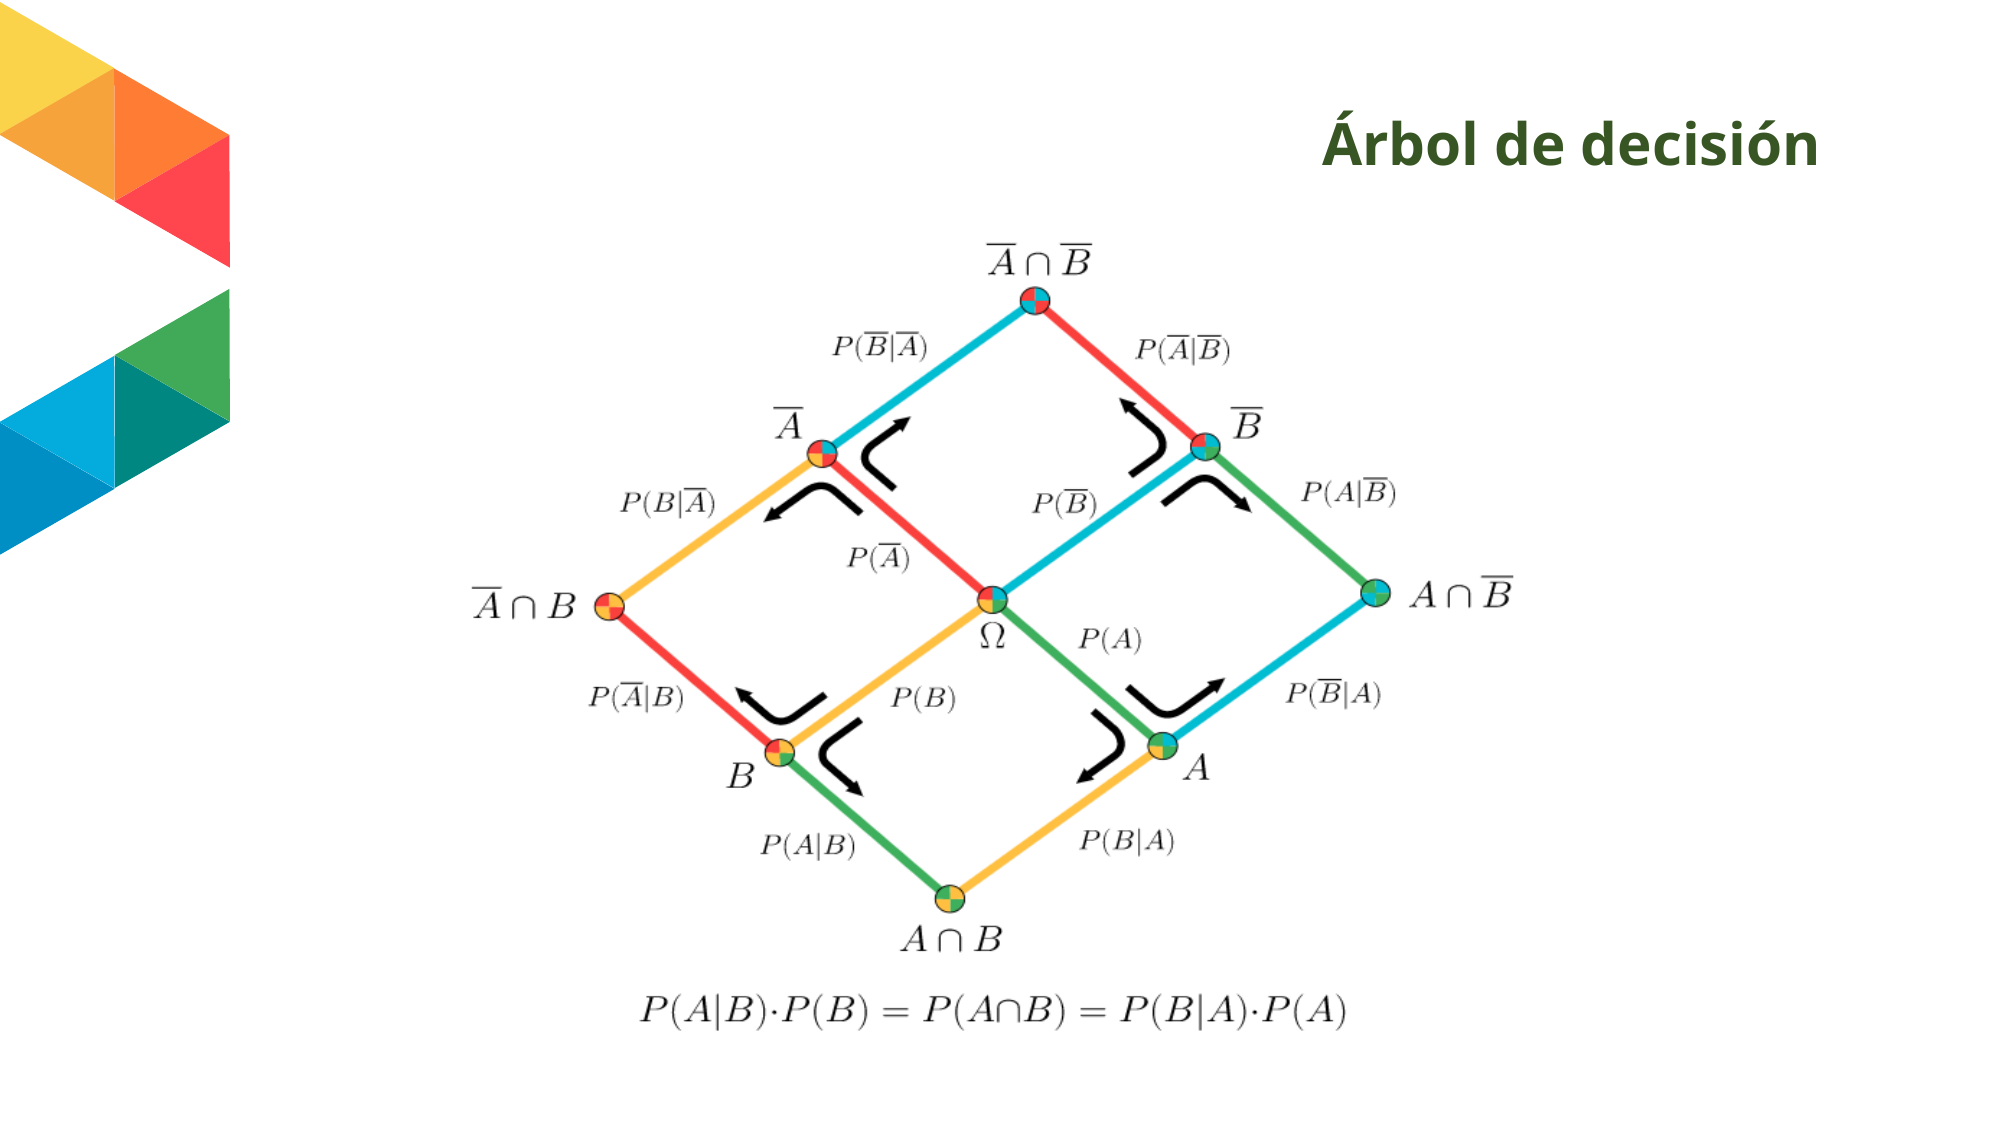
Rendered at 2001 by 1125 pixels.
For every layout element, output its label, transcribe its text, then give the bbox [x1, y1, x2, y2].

picture [426, 228, 1574, 1048]
title Árbol de decisión [402, 108, 1836, 206]
